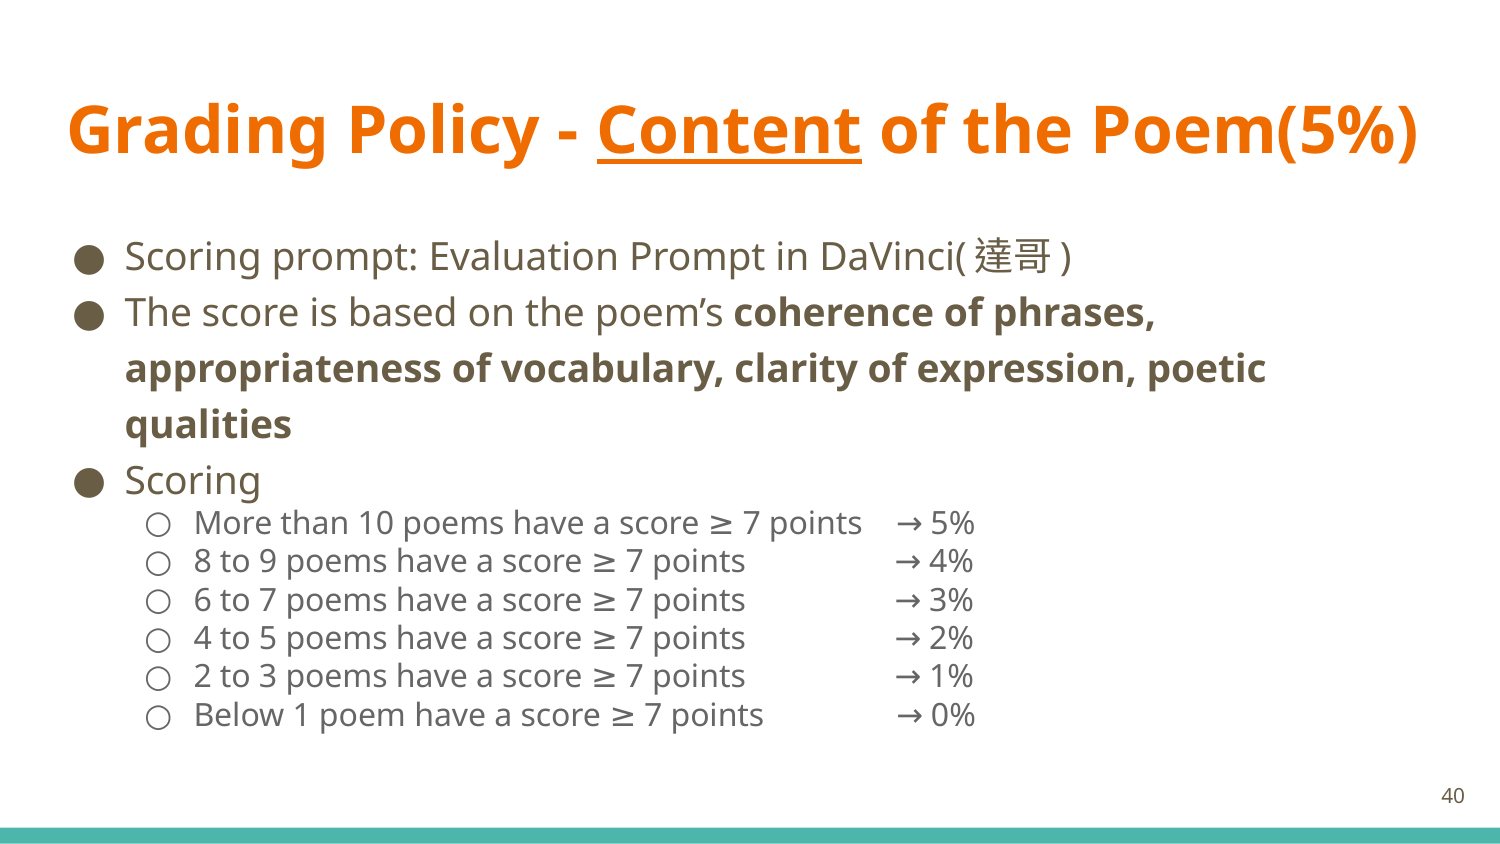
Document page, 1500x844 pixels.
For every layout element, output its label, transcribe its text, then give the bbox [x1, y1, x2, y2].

title Grading Policy - Content of the Poem(5%) [51, 72, 1449, 189]
slide_number 40 [1389, 764, 1480, 830]
list Scoring prompt: Evaluation Prompt in DaVinci(達哥) The score is based on the poem’s coherence of phrases, appropriateness of vocabulary, clarity of expression, poetic qualities Scoring More than 10 poems have a score ≥ 7 points → 5% 8 to 9 poems have a score ≥ 7 points → 4% 6 to 7 poems have a score ≥ 7 points → 3% 4 to 5 poems have a score ≥ 7 points → 2% 2 to 3 poems have a score ≥ 7 points → 1% Below 1 poem have a score ≥ 7 points → 0% [40, 207, 1439, 750]
